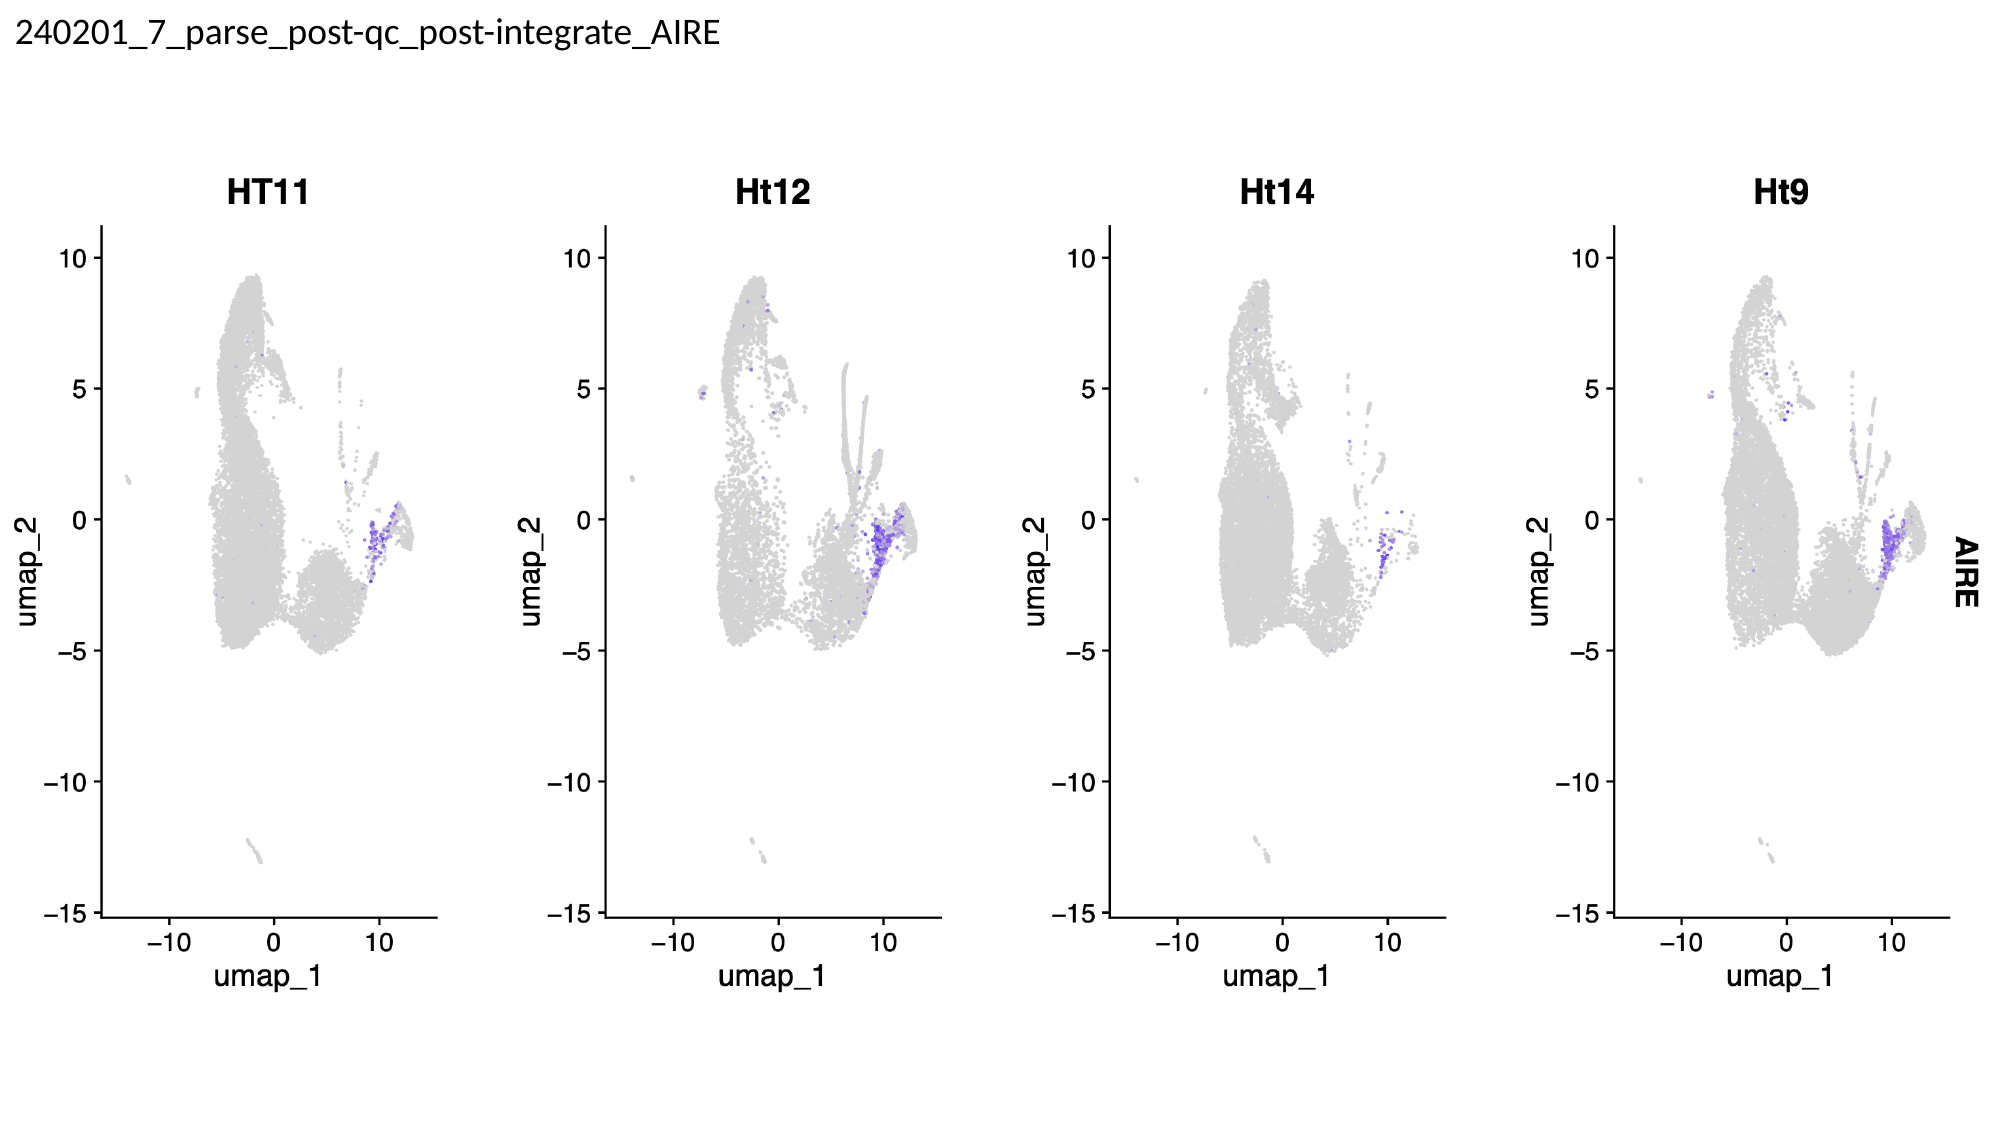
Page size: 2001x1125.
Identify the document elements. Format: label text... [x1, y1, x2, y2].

text_box 240201_7_parse_post-qc_post-integrate_AIRE [0, 0, 1254, 60]
picture [0, 168, 2000, 1001]
